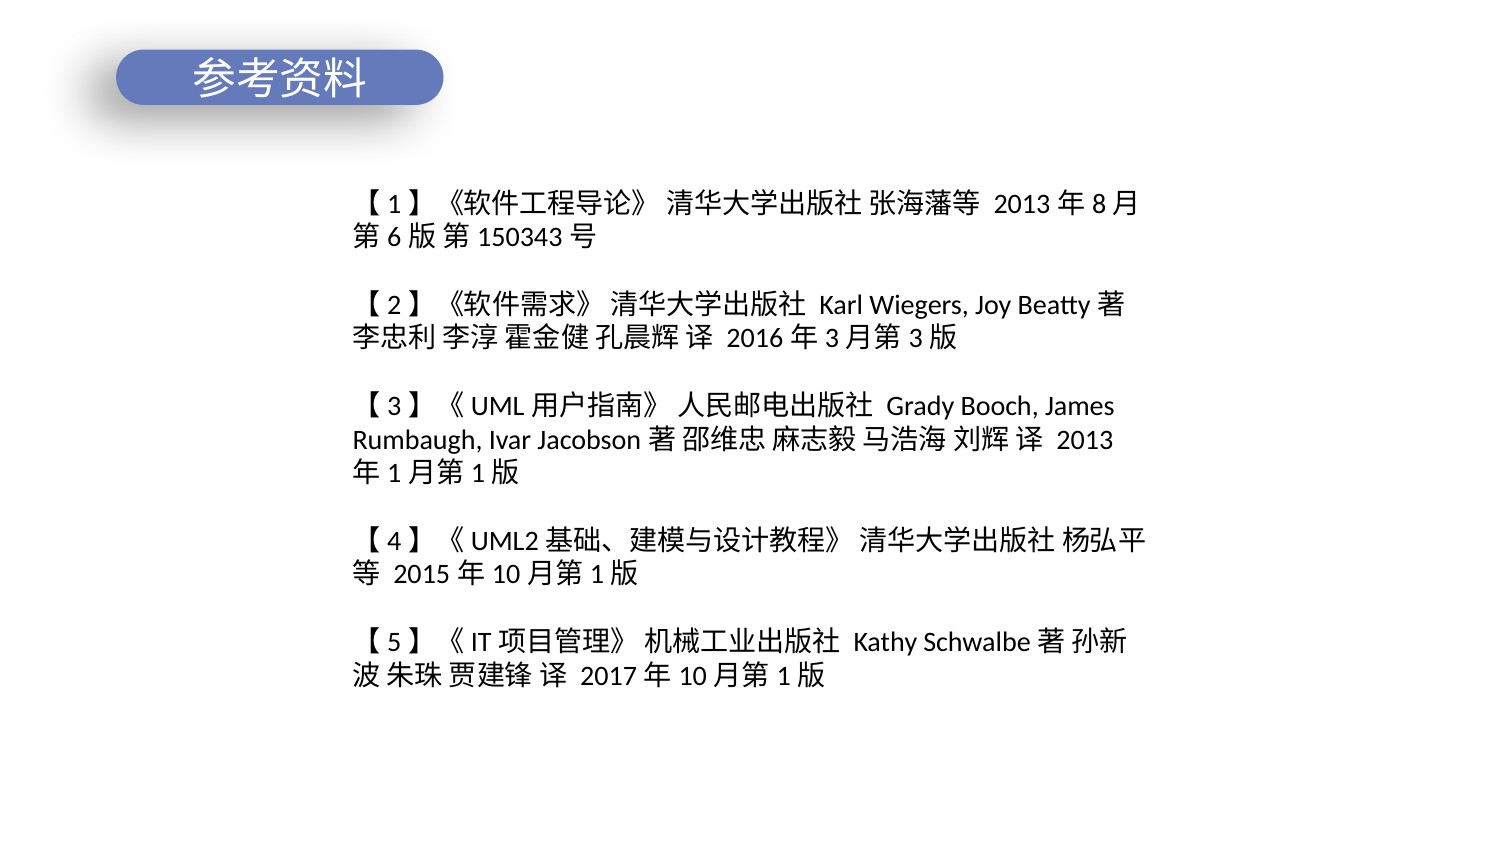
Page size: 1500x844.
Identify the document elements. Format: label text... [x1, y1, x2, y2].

text_box 参考资料 [116, 49, 444, 105]
text_box 【1】《软件工程导论》 清华大学出版社 张海藩等 2013年8月第6版 第150343号 【2】《软件需求》 清华大学出版社 Karl Wiegers, Joy Beatty著 李忠利 李淳 霍金健 孔晨辉 译 2016年3月第3版 【3】《UML用户指南》 人民邮电出版社 Grady Booch, James Rumbaugh, Ivar Jacobson著 邵维忠 麻志毅 马浩海 刘辉 译 2013年1月第1版 【4】《UML2基础、建模与设计教程》 清华大学出版社 杨弘平等 2015年10月第1版 【5】《IT项目管理》 机械工业出版社 Kathy Schwalbe著 孙新波 朱珠 贾建锋 译 2017年10月第1版 [337, 177, 1163, 699]
